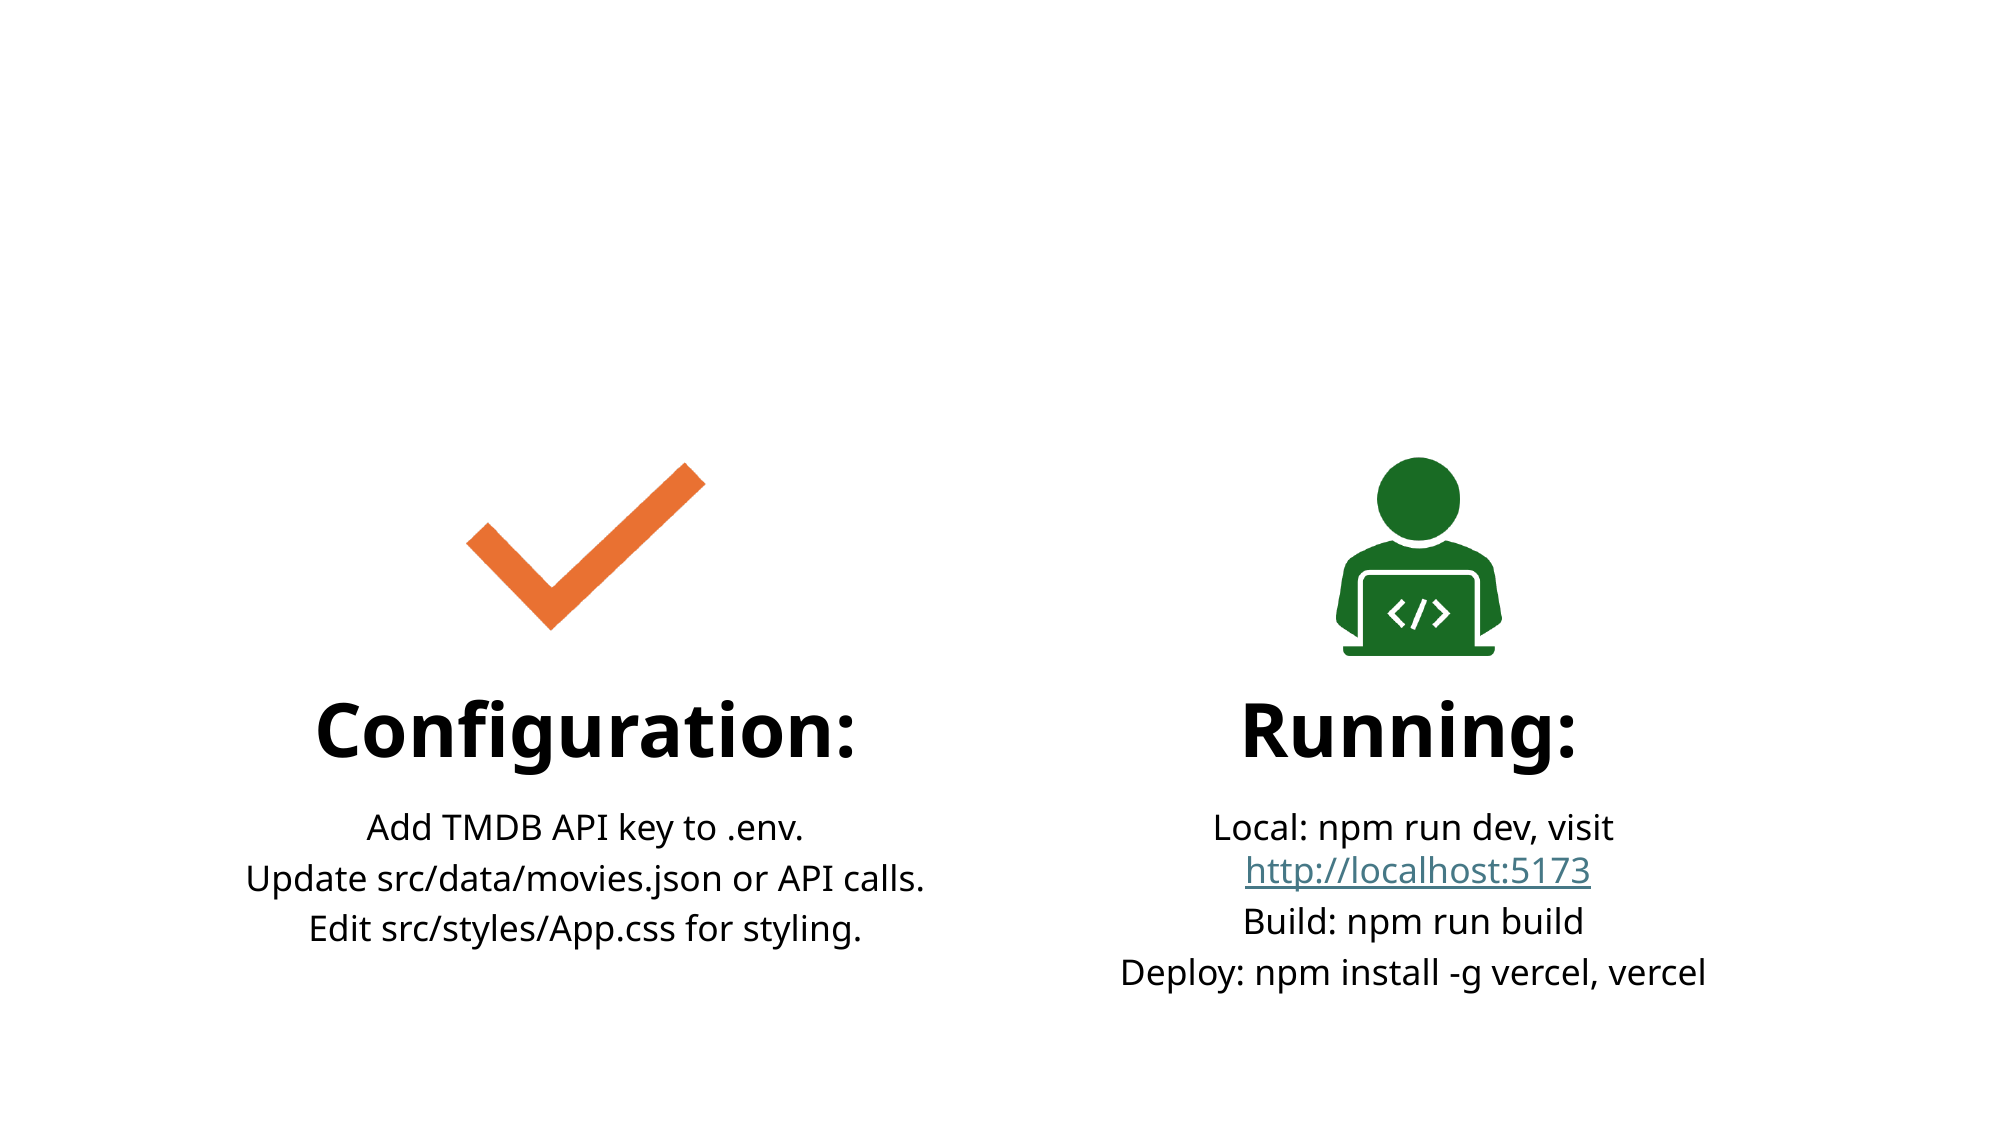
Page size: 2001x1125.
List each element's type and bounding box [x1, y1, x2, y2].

text_box [105, 346, 1899, 1035]
